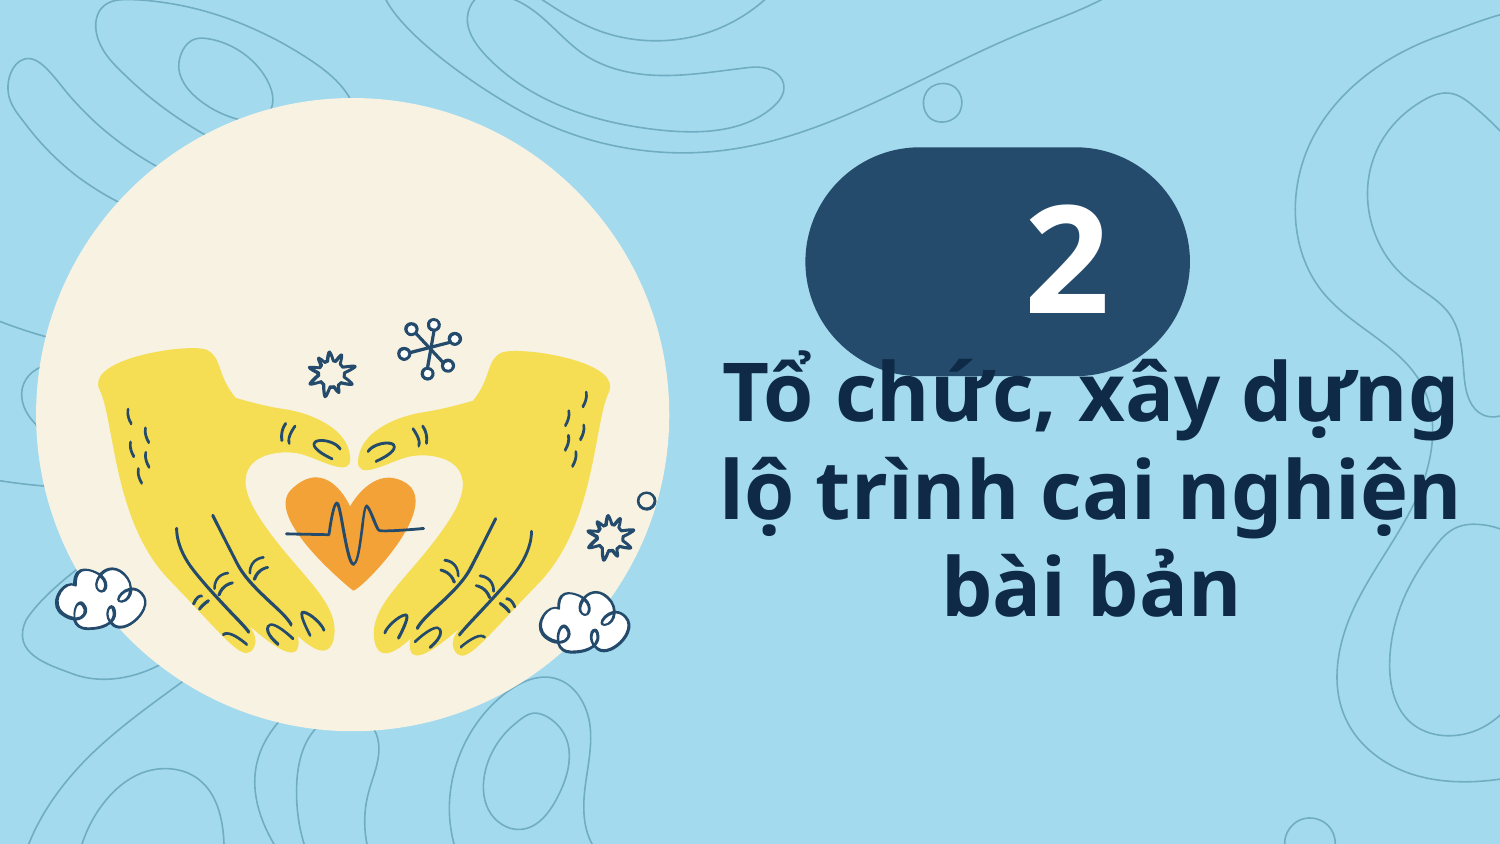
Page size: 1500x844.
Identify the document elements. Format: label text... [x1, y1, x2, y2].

title Tổ chức, xây dựng lộ trình cai nghiện bài bản [669, 353, 1500, 621]
title 2 [859, 149, 1136, 353]
text_box [157, 664, 548, 732]
text_box [806, 165, 859, 353]
text_box [1136, 165, 1190, 353]
text_box [661, 342, 670, 487]
text_box [36, 348, 43, 481]
text_box [51, 98, 654, 316]
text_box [48, 317, 657, 657]
